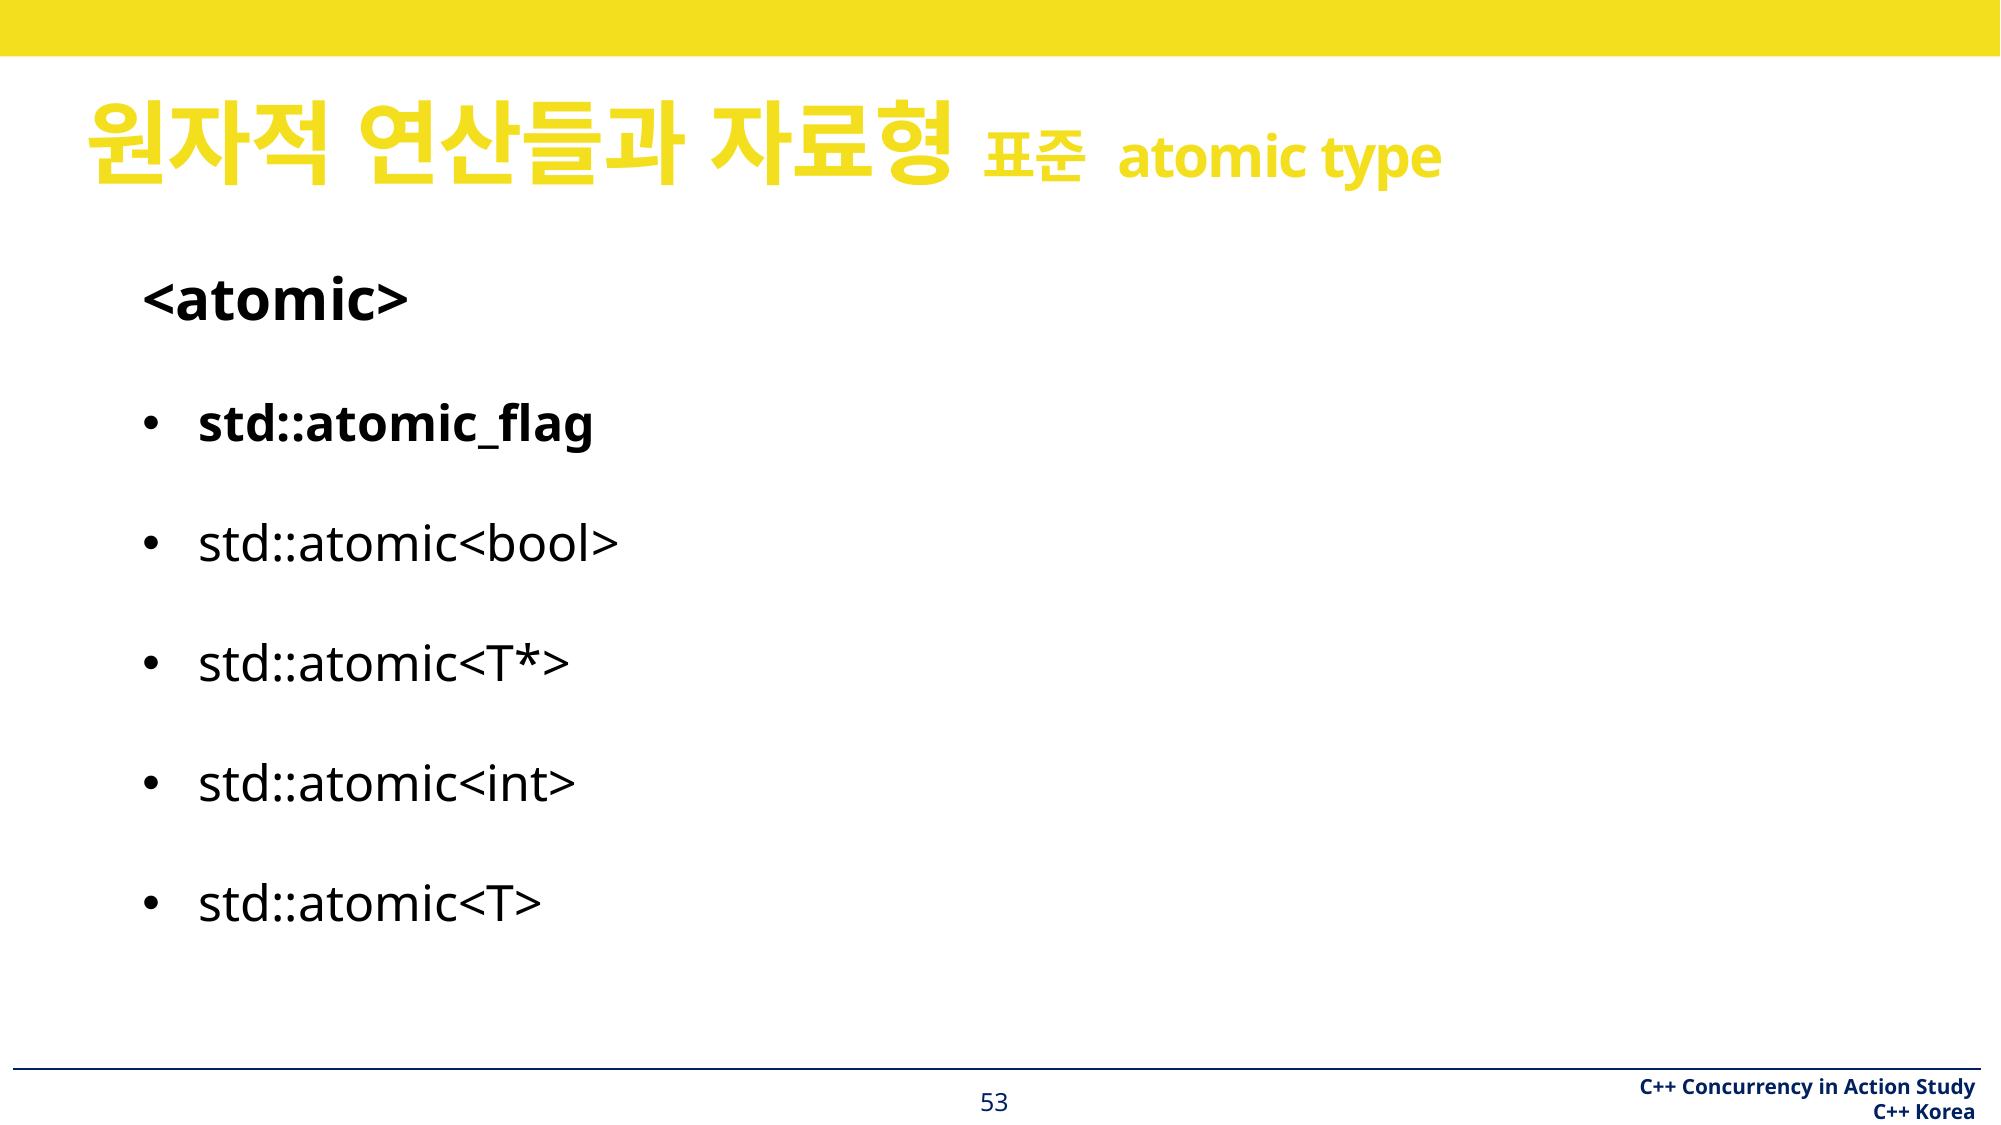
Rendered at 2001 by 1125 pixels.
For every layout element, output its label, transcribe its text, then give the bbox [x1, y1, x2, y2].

slide_number 53 [911, 1078, 1078, 1125]
title 원자적 연산들과 자료형 표준 atomic type [85, 98, 1915, 198]
text_box <atomic> std::atomic_flag std::atomic<bool> std::atomic<T*> std::atomic<int> std::atomic<T> [142, 261, 620, 1112]
